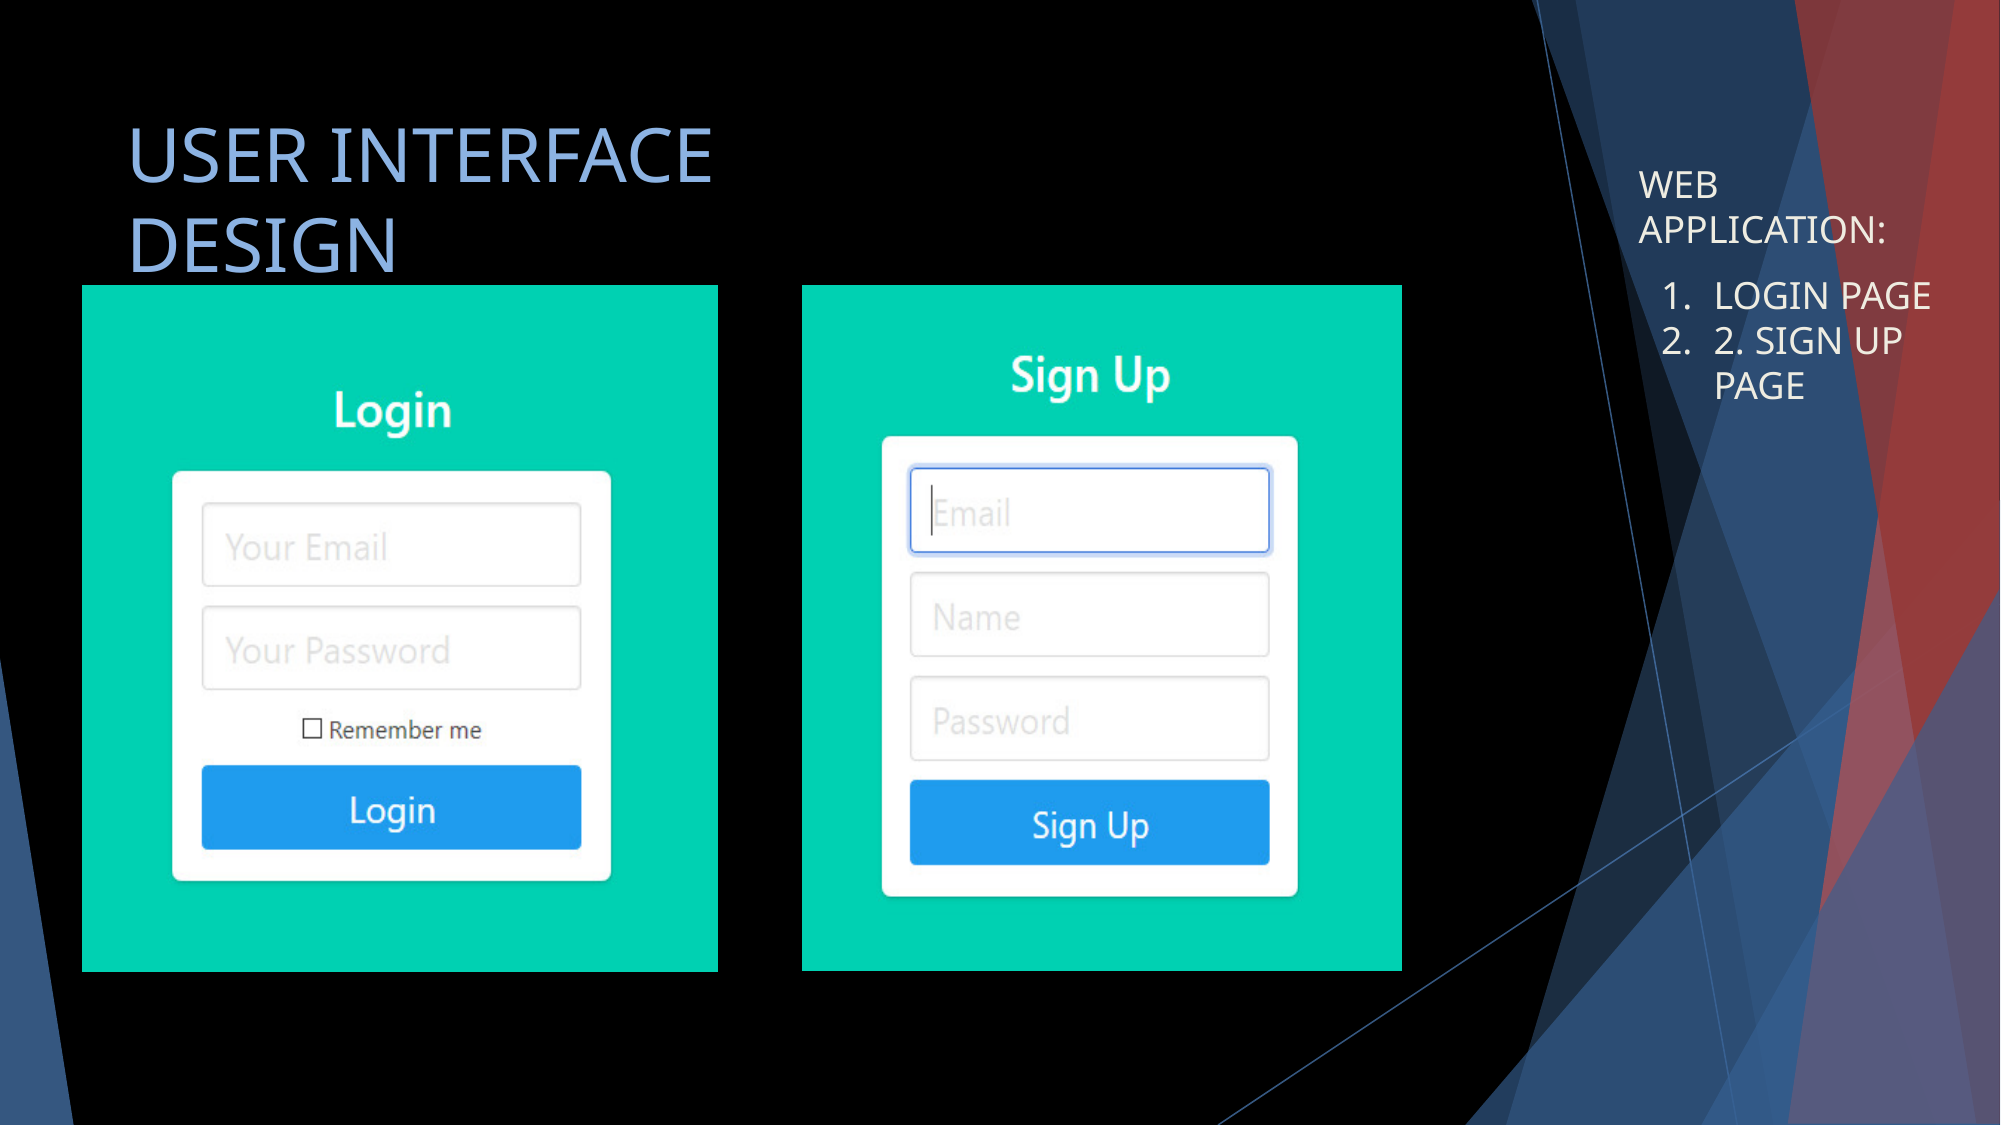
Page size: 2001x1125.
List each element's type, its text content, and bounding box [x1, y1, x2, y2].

picture [81, 284, 718, 972]
picture [802, 284, 1402, 972]
title USER INTERFACE DESIGN [111, 99, 1008, 225]
list WEB APPLICATION: LOGIN PAGE 2. SIGN UP PAGE [1623, 153, 1974, 972]
